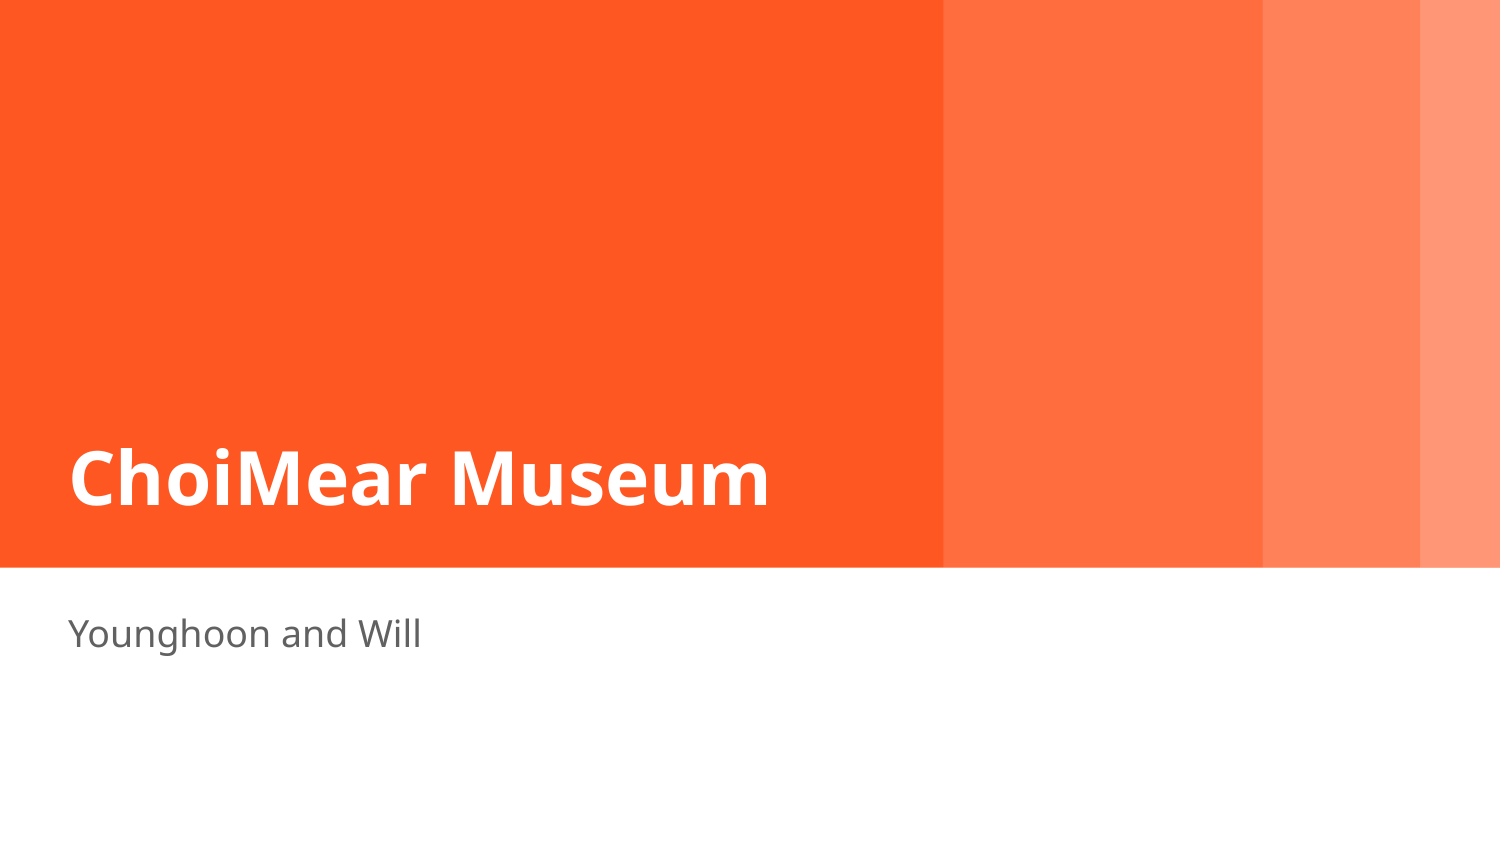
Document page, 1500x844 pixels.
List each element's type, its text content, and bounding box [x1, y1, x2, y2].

subtitle Younghoon and Will [53, 592, 894, 807]
title ChoiMear Museum [53, 76, 894, 543]
